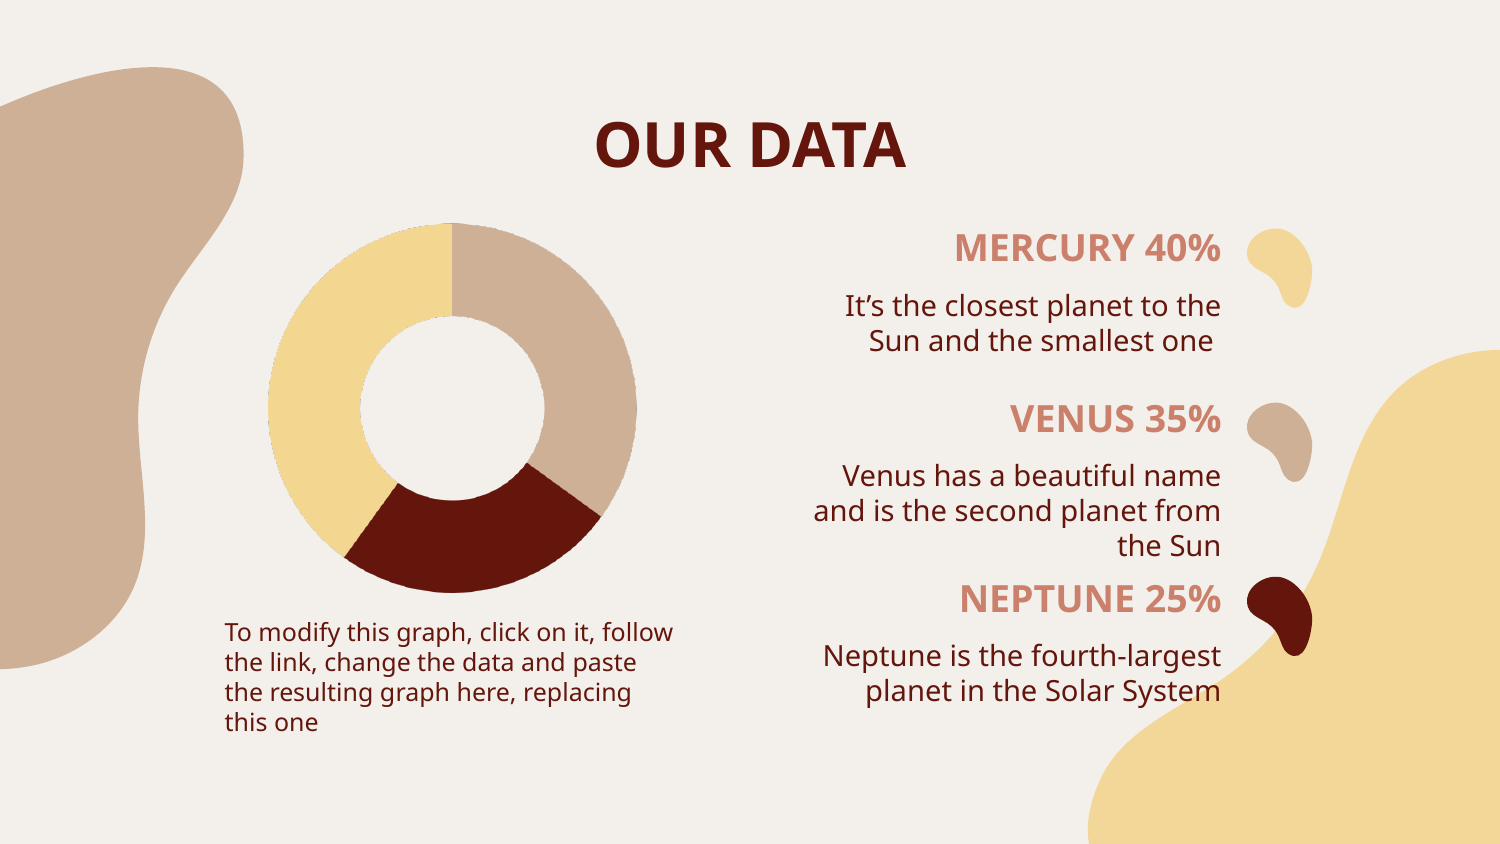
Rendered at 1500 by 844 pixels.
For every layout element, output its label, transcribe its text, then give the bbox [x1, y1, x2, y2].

text_box [1247, 228, 1313, 308]
subtitle Neptune is the fourth-largest planet in the Solar System [789, 622, 1237, 731]
subtitle Venus has a beautiful name and is the second planet from the Sun [789, 442, 1237, 551]
title OUR DATA [116, 89, 1383, 185]
text_box [1247, 402, 1313, 482]
subtitle It’s the closest planet to the Sun and the smallest one [789, 272, 1237, 381]
text_box To modify this graph, click on it, follow the link, change the data and paste the resulting graph here, replacing this one [209, 631, 697, 723]
text_box MERCURY 40% [789, 208, 1237, 272]
text_box NEPTUNE 25% [789, 560, 1237, 622]
text_box [1247, 576, 1313, 656]
picture [121, 202, 784, 613]
text_box VENUS 35% [789, 381, 1237, 442]
